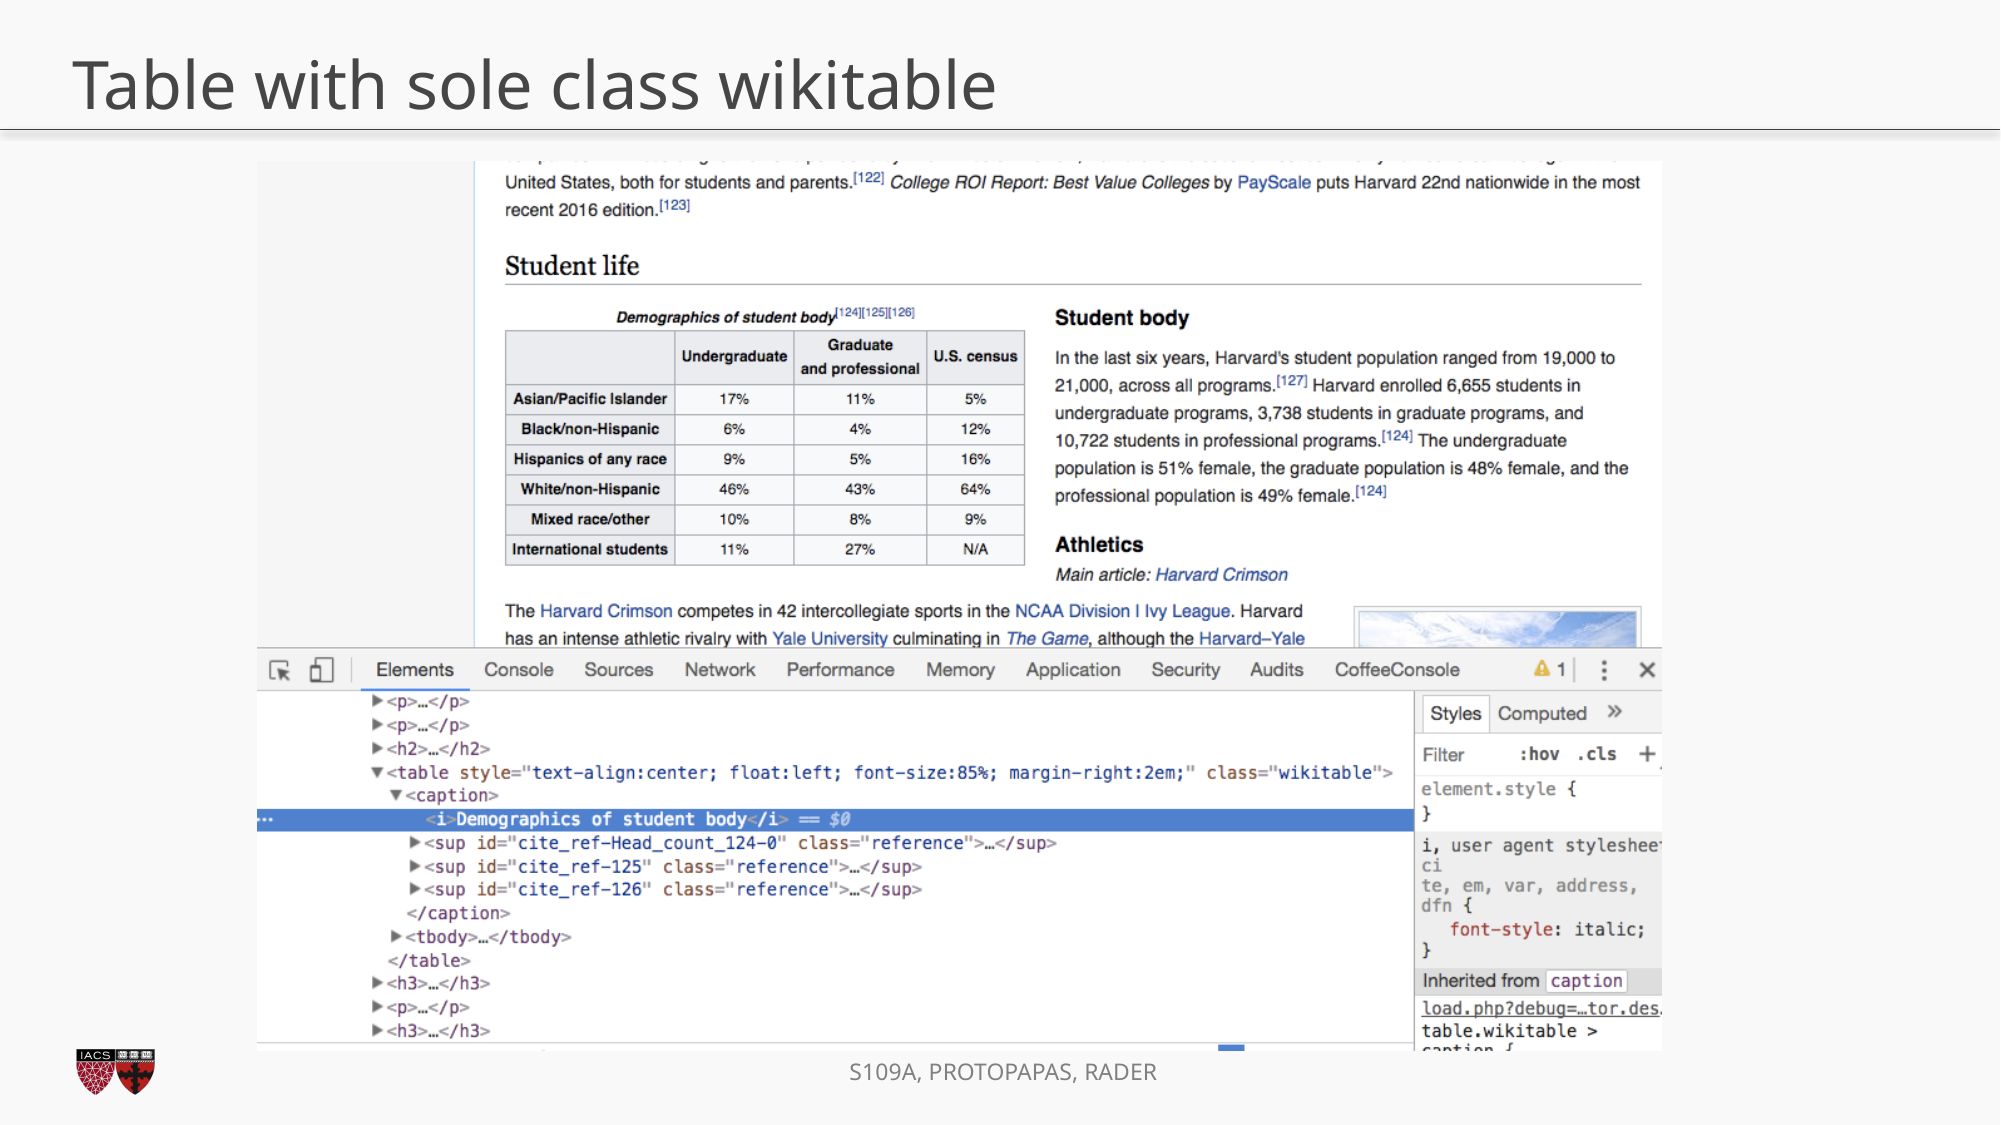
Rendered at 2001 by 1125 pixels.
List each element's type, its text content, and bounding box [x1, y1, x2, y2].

title Table with sole class wikitable [57, 35, 1943, 162]
picture [75, 1049, 155, 1095]
picture [257, 161, 1663, 1052]
